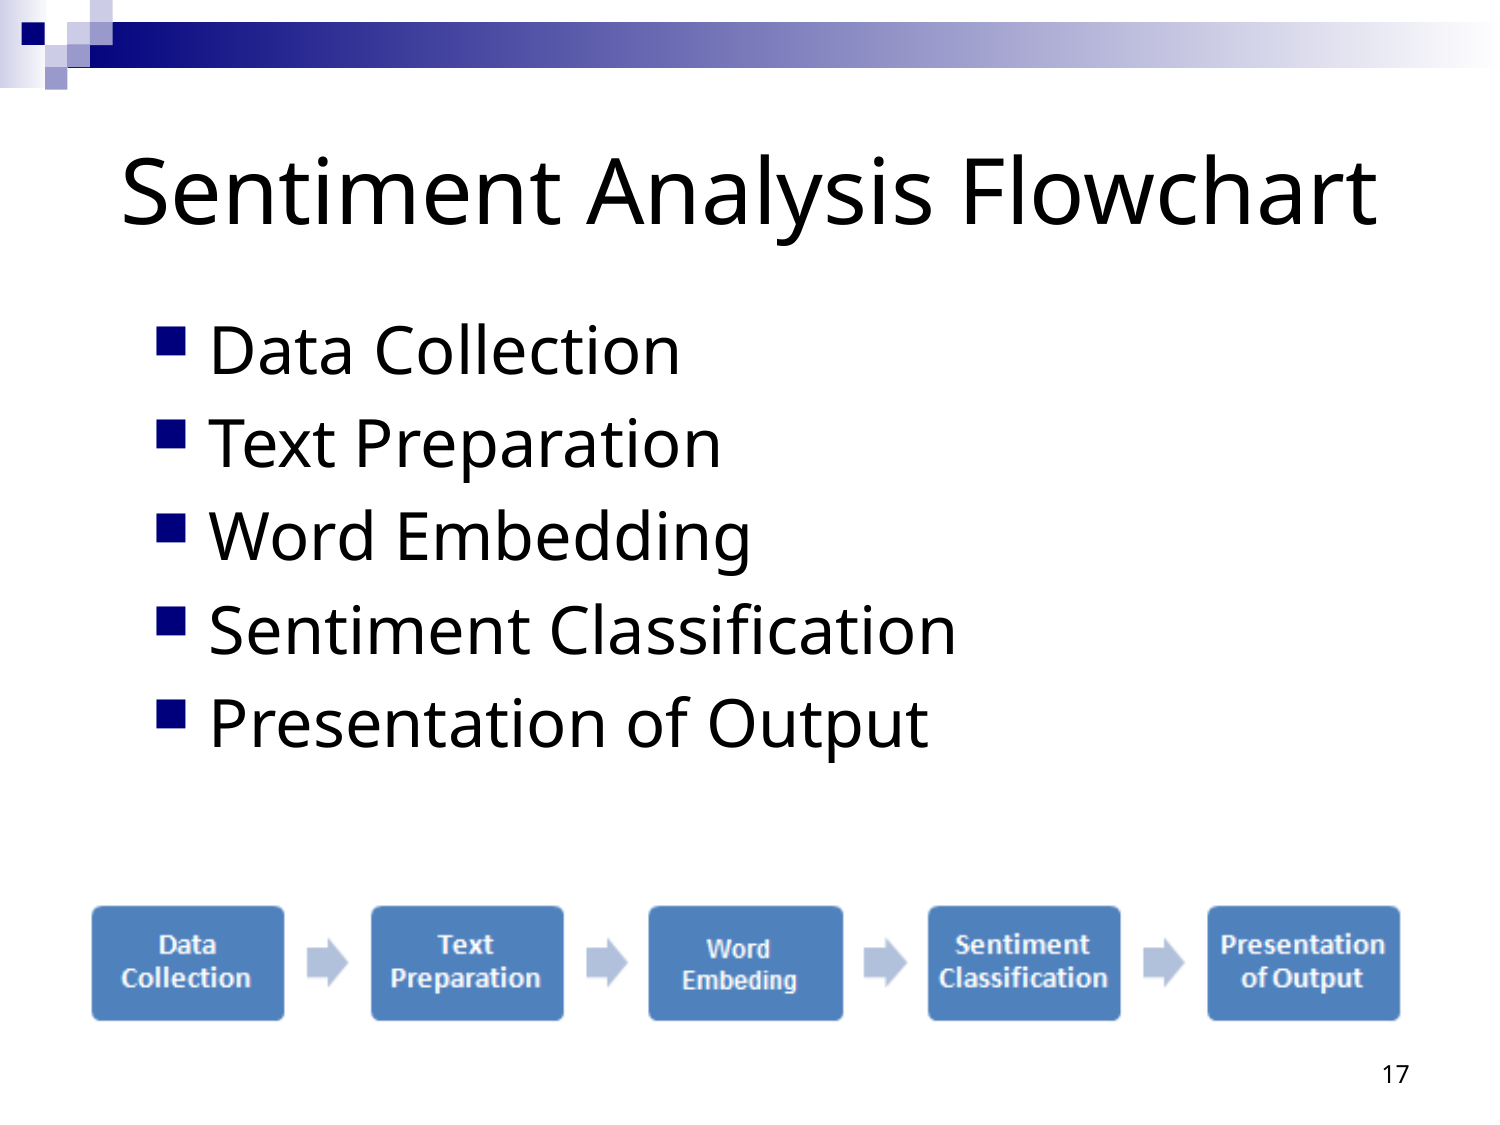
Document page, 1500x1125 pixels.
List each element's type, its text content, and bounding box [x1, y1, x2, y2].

picture [84, 896, 1413, 1038]
title Sentiment Analysis Flowchart [75, 75, 1425, 300]
slide_number 17 [1074, 1024, 1426, 1101]
list Data Collection Text Preparation Word Embedding Sentiment Classification Presentation of Output [137, 299, 1425, 963]
